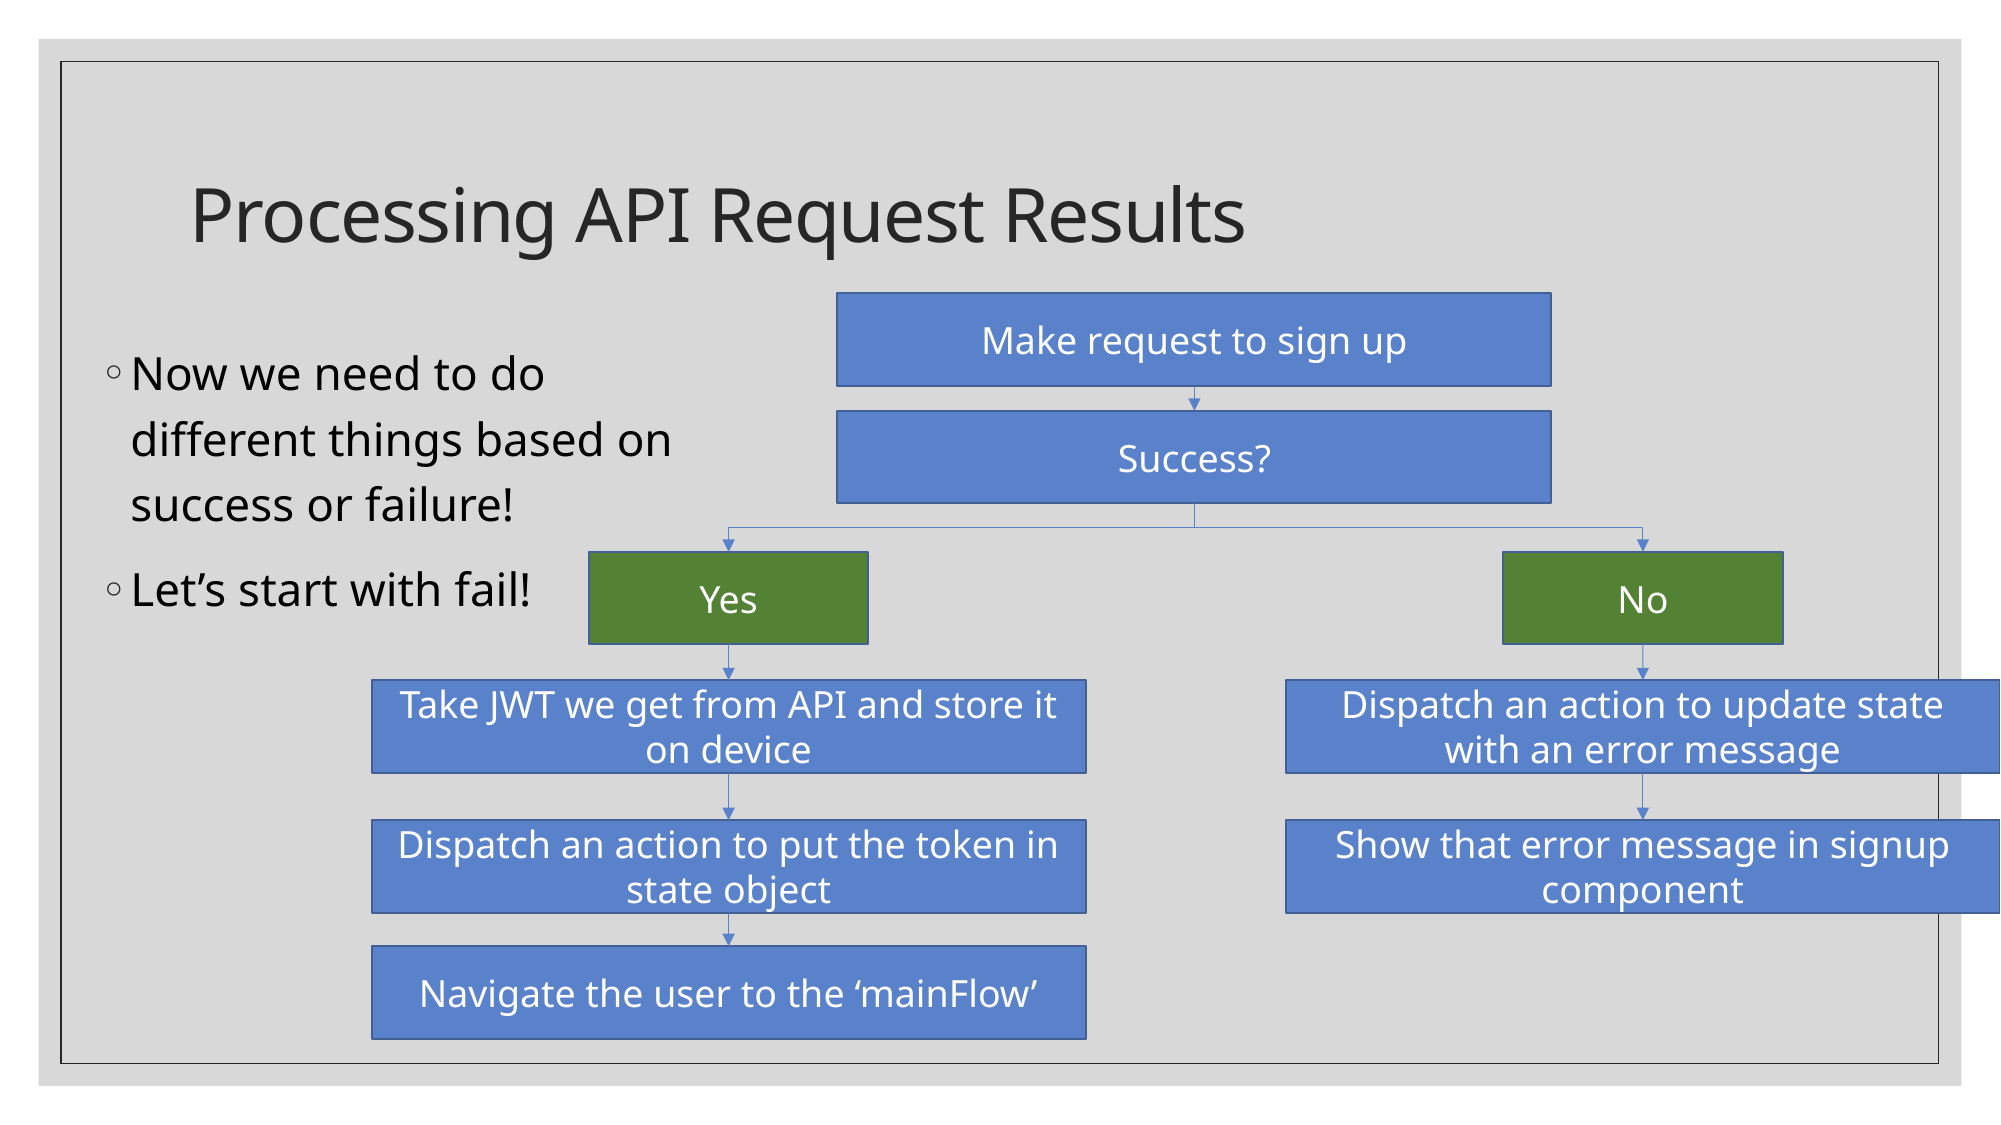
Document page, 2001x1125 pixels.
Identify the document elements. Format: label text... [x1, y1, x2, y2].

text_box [371, 293, 2000, 1039]
list Now we need to do different things based on success or failure! Let’s start with fail! [85, 325, 709, 1081]
title Processing API Request Results [174, 105, 1825, 325]
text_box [1180, 503, 2000, 1002]
